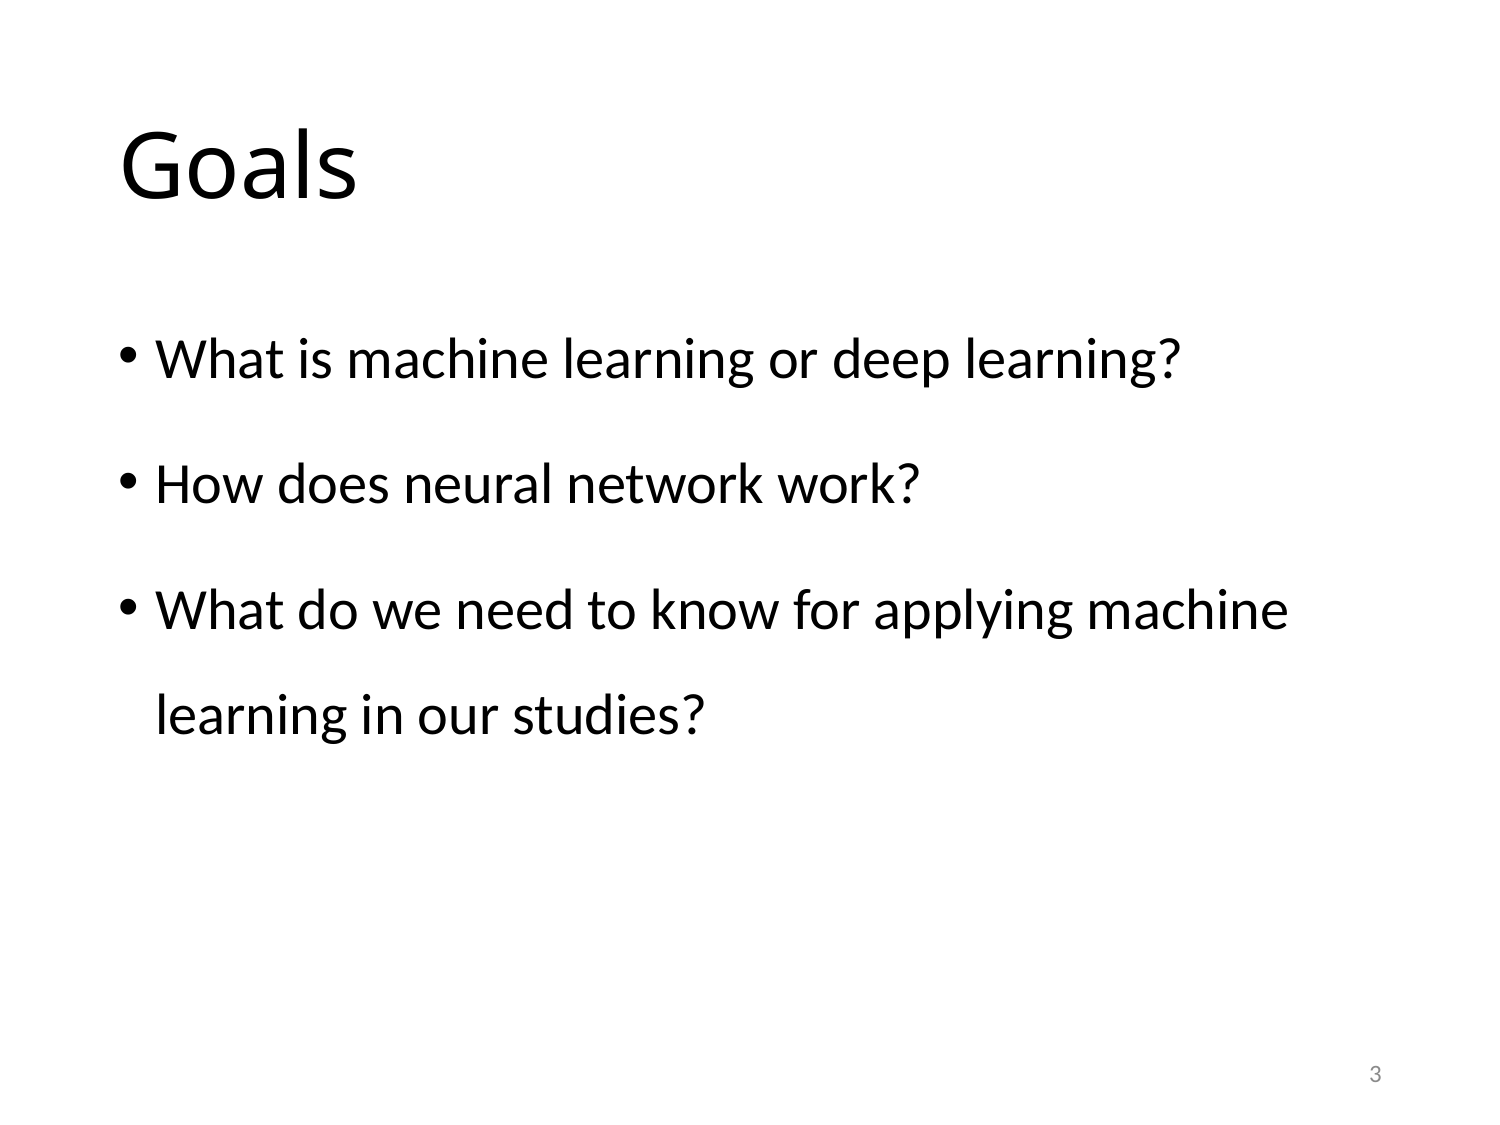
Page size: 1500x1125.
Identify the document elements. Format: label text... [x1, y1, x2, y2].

slide_number 3 [1059, 1042, 1397, 1103]
title Goals [103, 59, 1397, 277]
list What is machine learning or deep learning? How does neural network work? What do we need to know for applying machine learning in our studies? [103, 277, 1397, 992]
